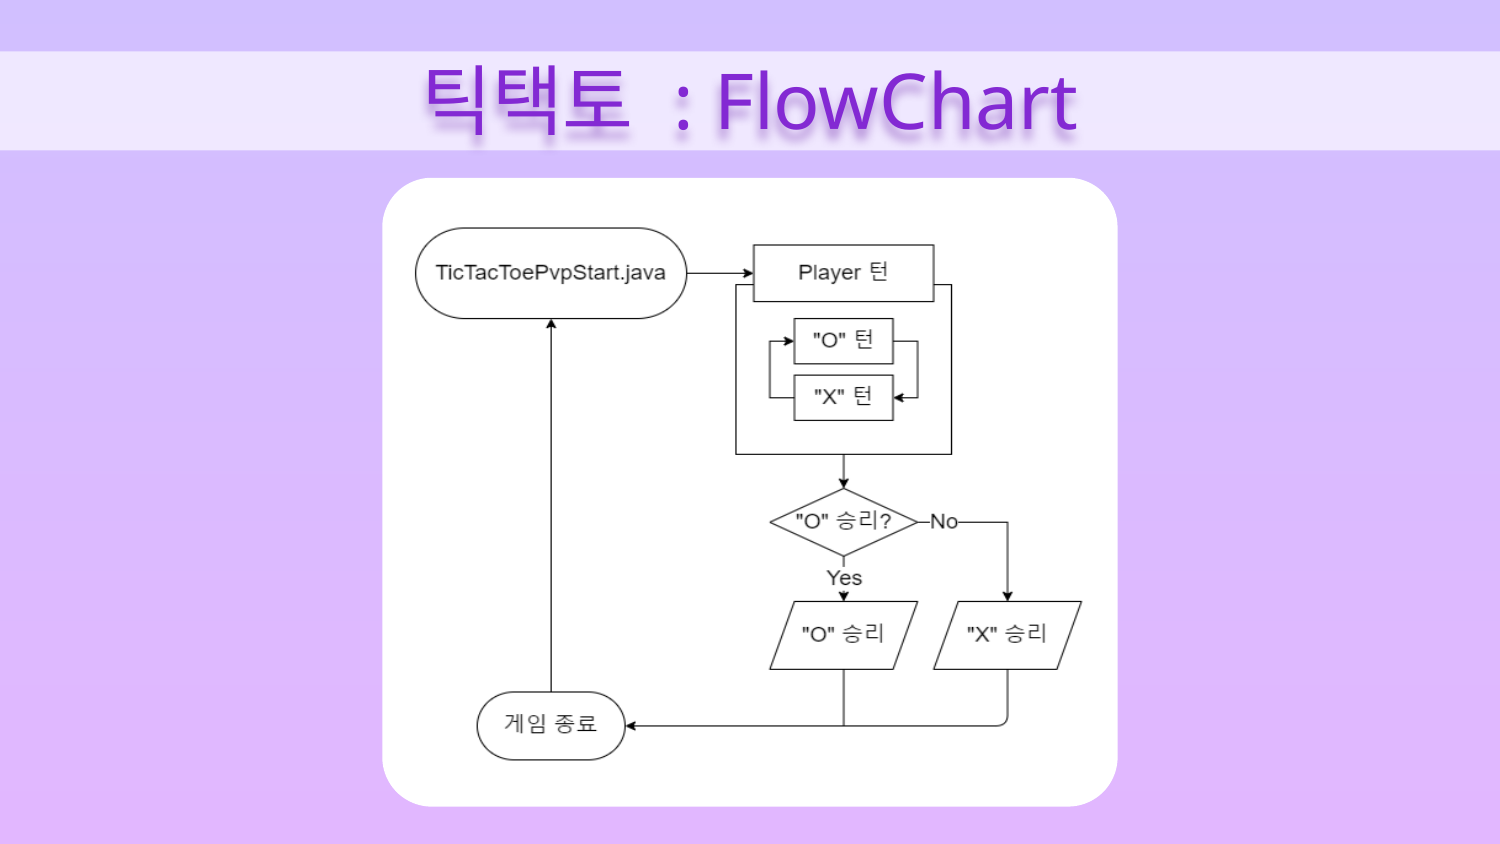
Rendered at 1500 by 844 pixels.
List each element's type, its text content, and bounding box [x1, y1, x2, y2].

text_box [0, 51, 230, 151]
title 틱택토 : FlowChart [235, 37, 1265, 161]
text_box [382, 178, 1118, 807]
text_box [1271, 51, 1500, 151]
